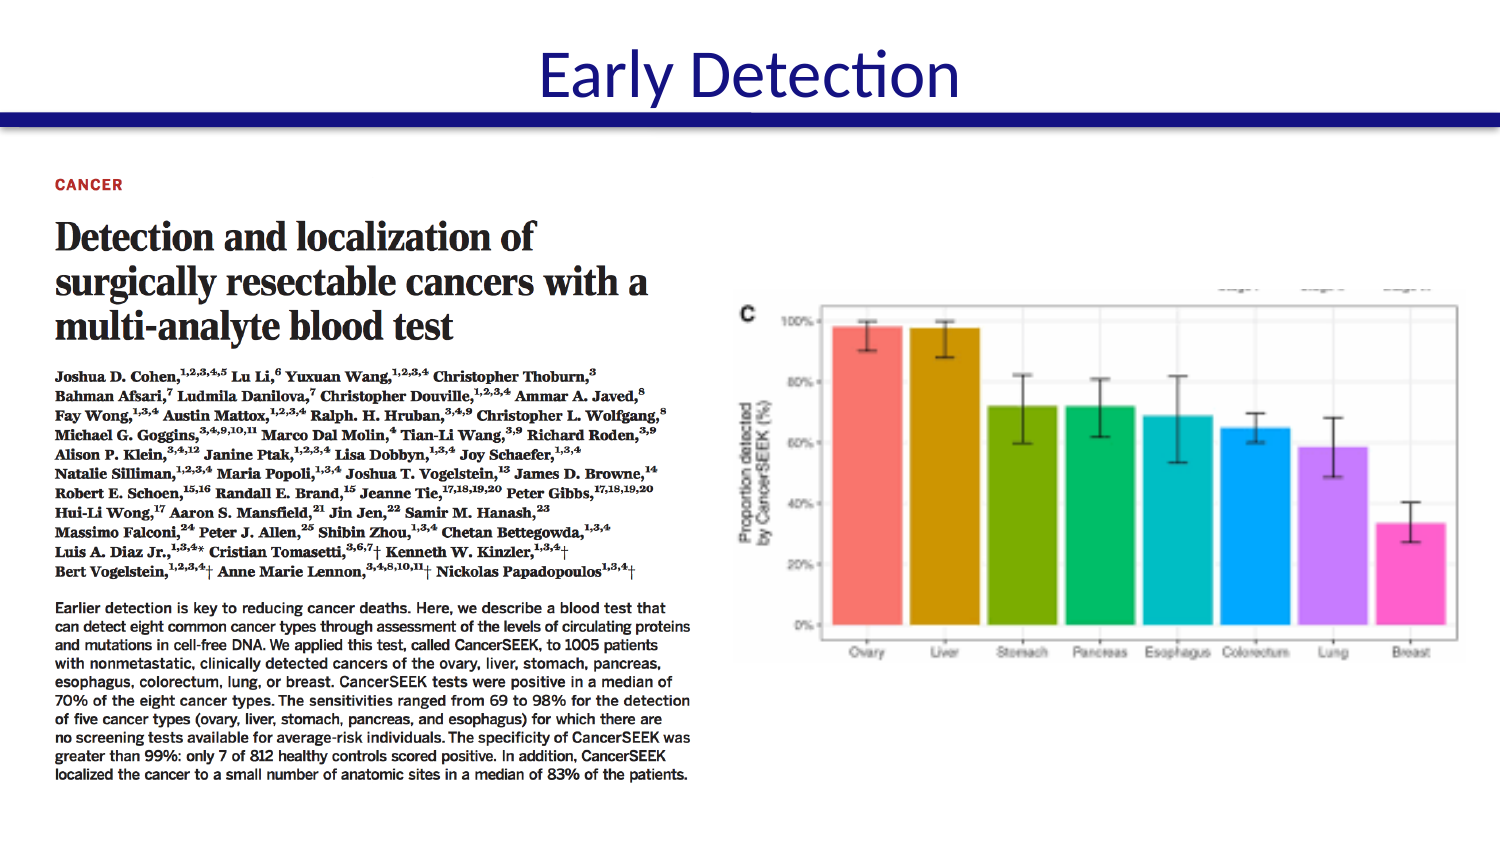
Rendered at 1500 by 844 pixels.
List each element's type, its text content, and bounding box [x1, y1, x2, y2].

picture [49, 159, 699, 794]
title Early Detection [75, 0, 1425, 141]
picture [733, 289, 1466, 664]
